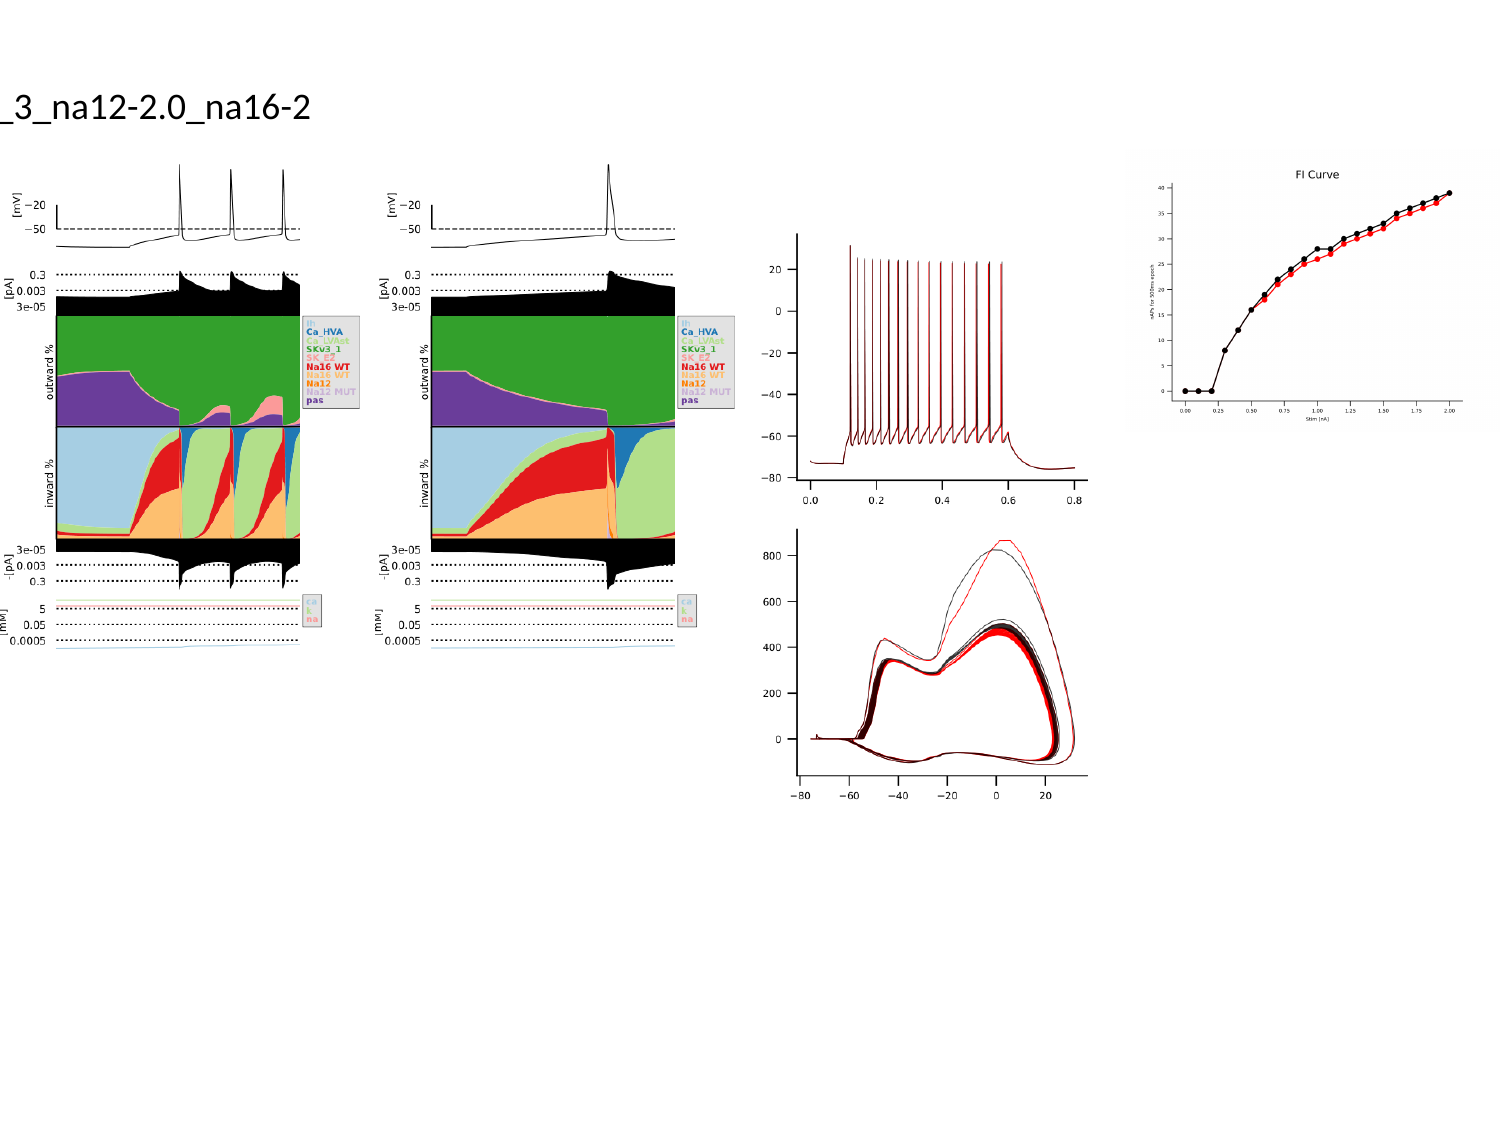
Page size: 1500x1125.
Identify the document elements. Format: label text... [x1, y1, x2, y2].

text_box mut8_3_na12-2.0_na16-2 [0, 74, 326, 135]
picture [0, 149, 1500, 853]
